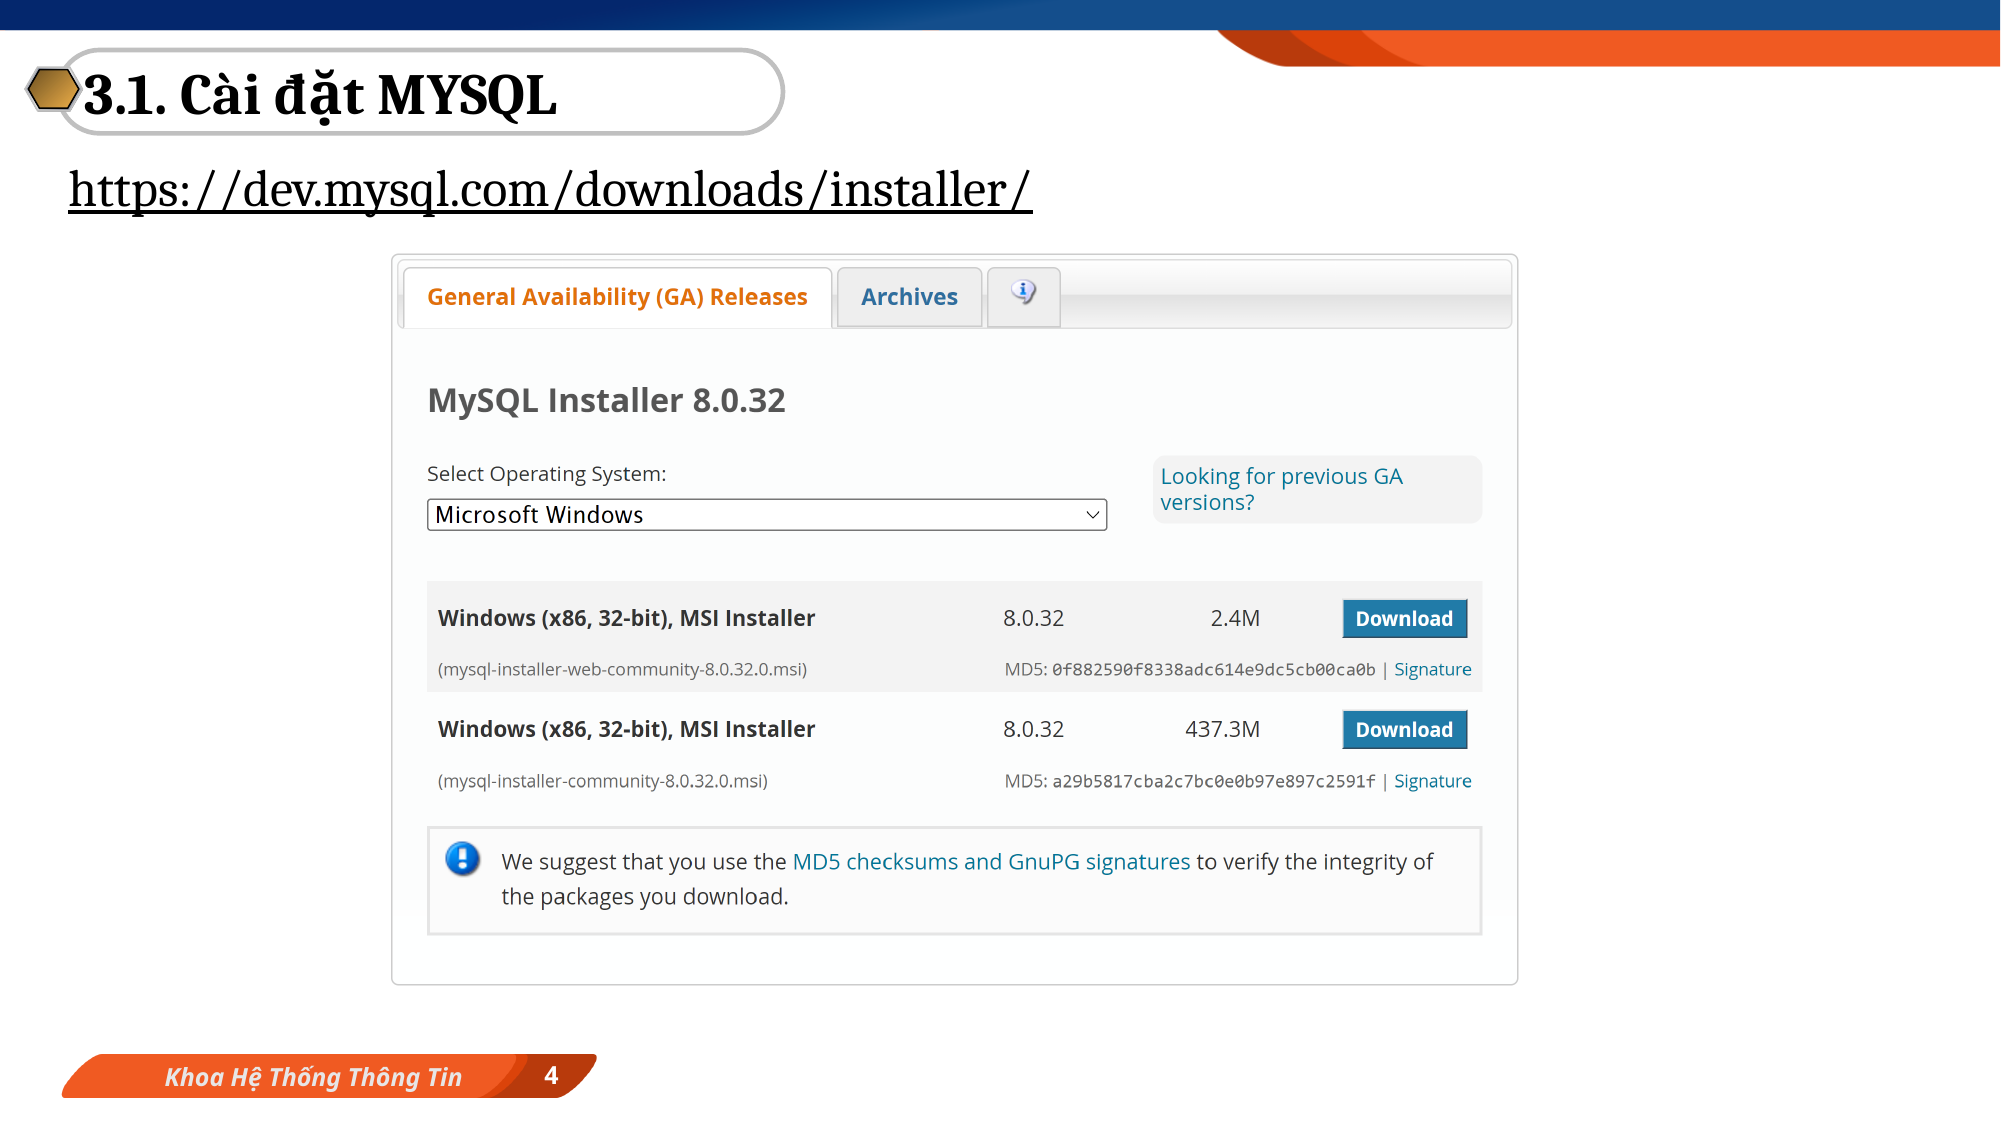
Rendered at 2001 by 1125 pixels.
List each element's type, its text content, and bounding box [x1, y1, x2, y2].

picture [368, 239, 1529, 1005]
slide_number 4 [508, 1046, 574, 1106]
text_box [24, 49, 784, 134]
text_box https://dev.mysql.com/downloads/installer/ [53, 147, 1370, 225]
picture [0, 0, 2001, 71]
footer Khoa Hệ Thống Thông Tin [119, 1054, 508, 1098]
picture [34, 1017, 624, 1125]
